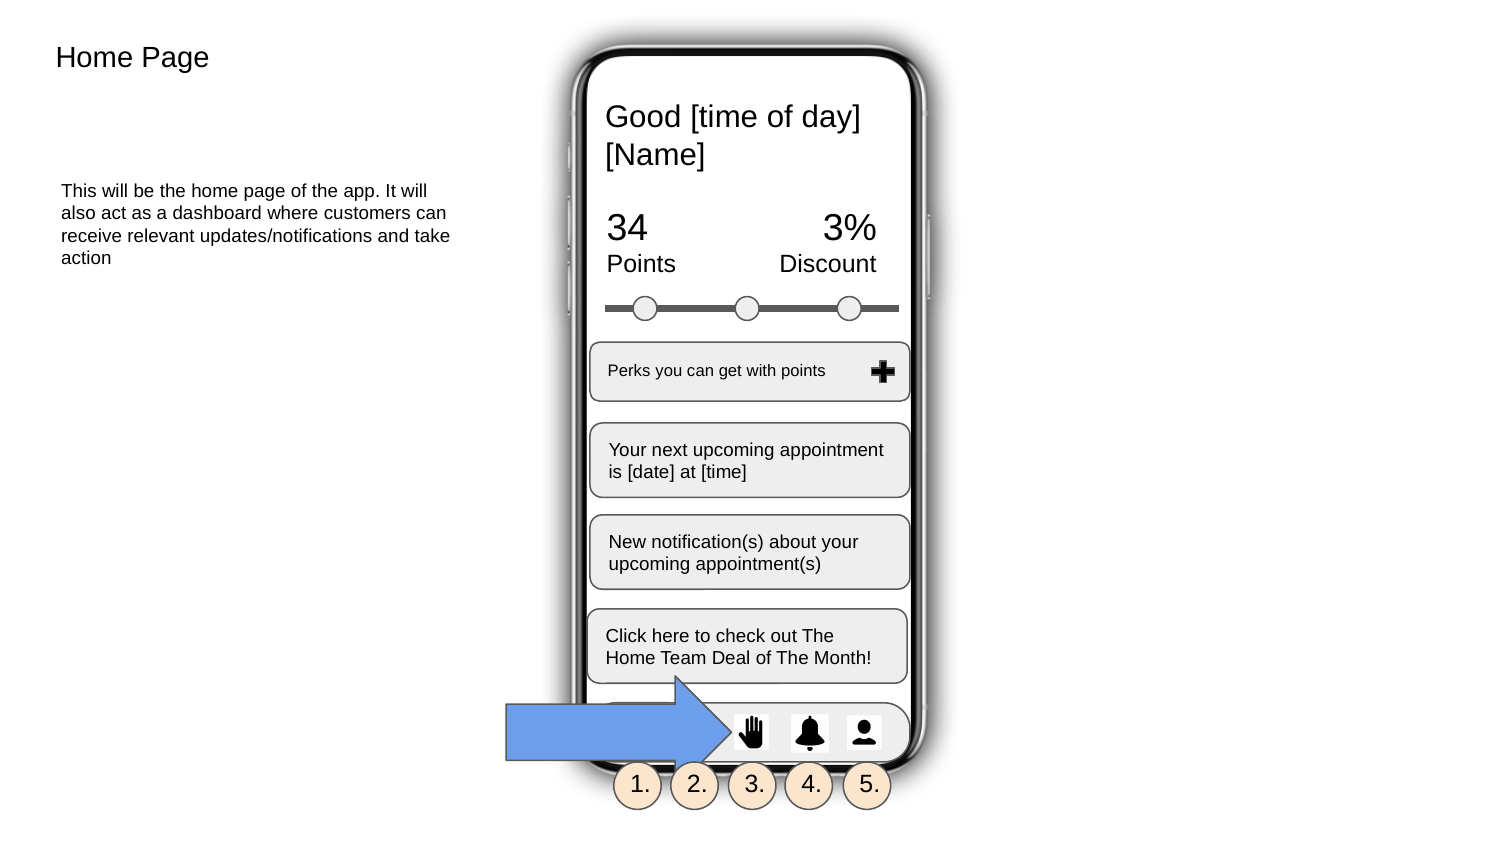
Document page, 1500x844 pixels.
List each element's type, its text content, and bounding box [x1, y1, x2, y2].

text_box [589, 702, 911, 763]
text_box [608, 752, 667, 820]
picture [537, 13, 963, 808]
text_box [783, 752, 836, 820]
text_box [506, 704, 532, 761]
text_box This will be the home page of the app. It will also act as a dashboard where customers can receive relevant updates/notifications and take action [46, 163, 481, 789]
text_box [668, 752, 721, 820]
text_box Home Page [40, 23, 439, 145]
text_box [838, 752, 896, 820]
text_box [723, 752, 781, 820]
